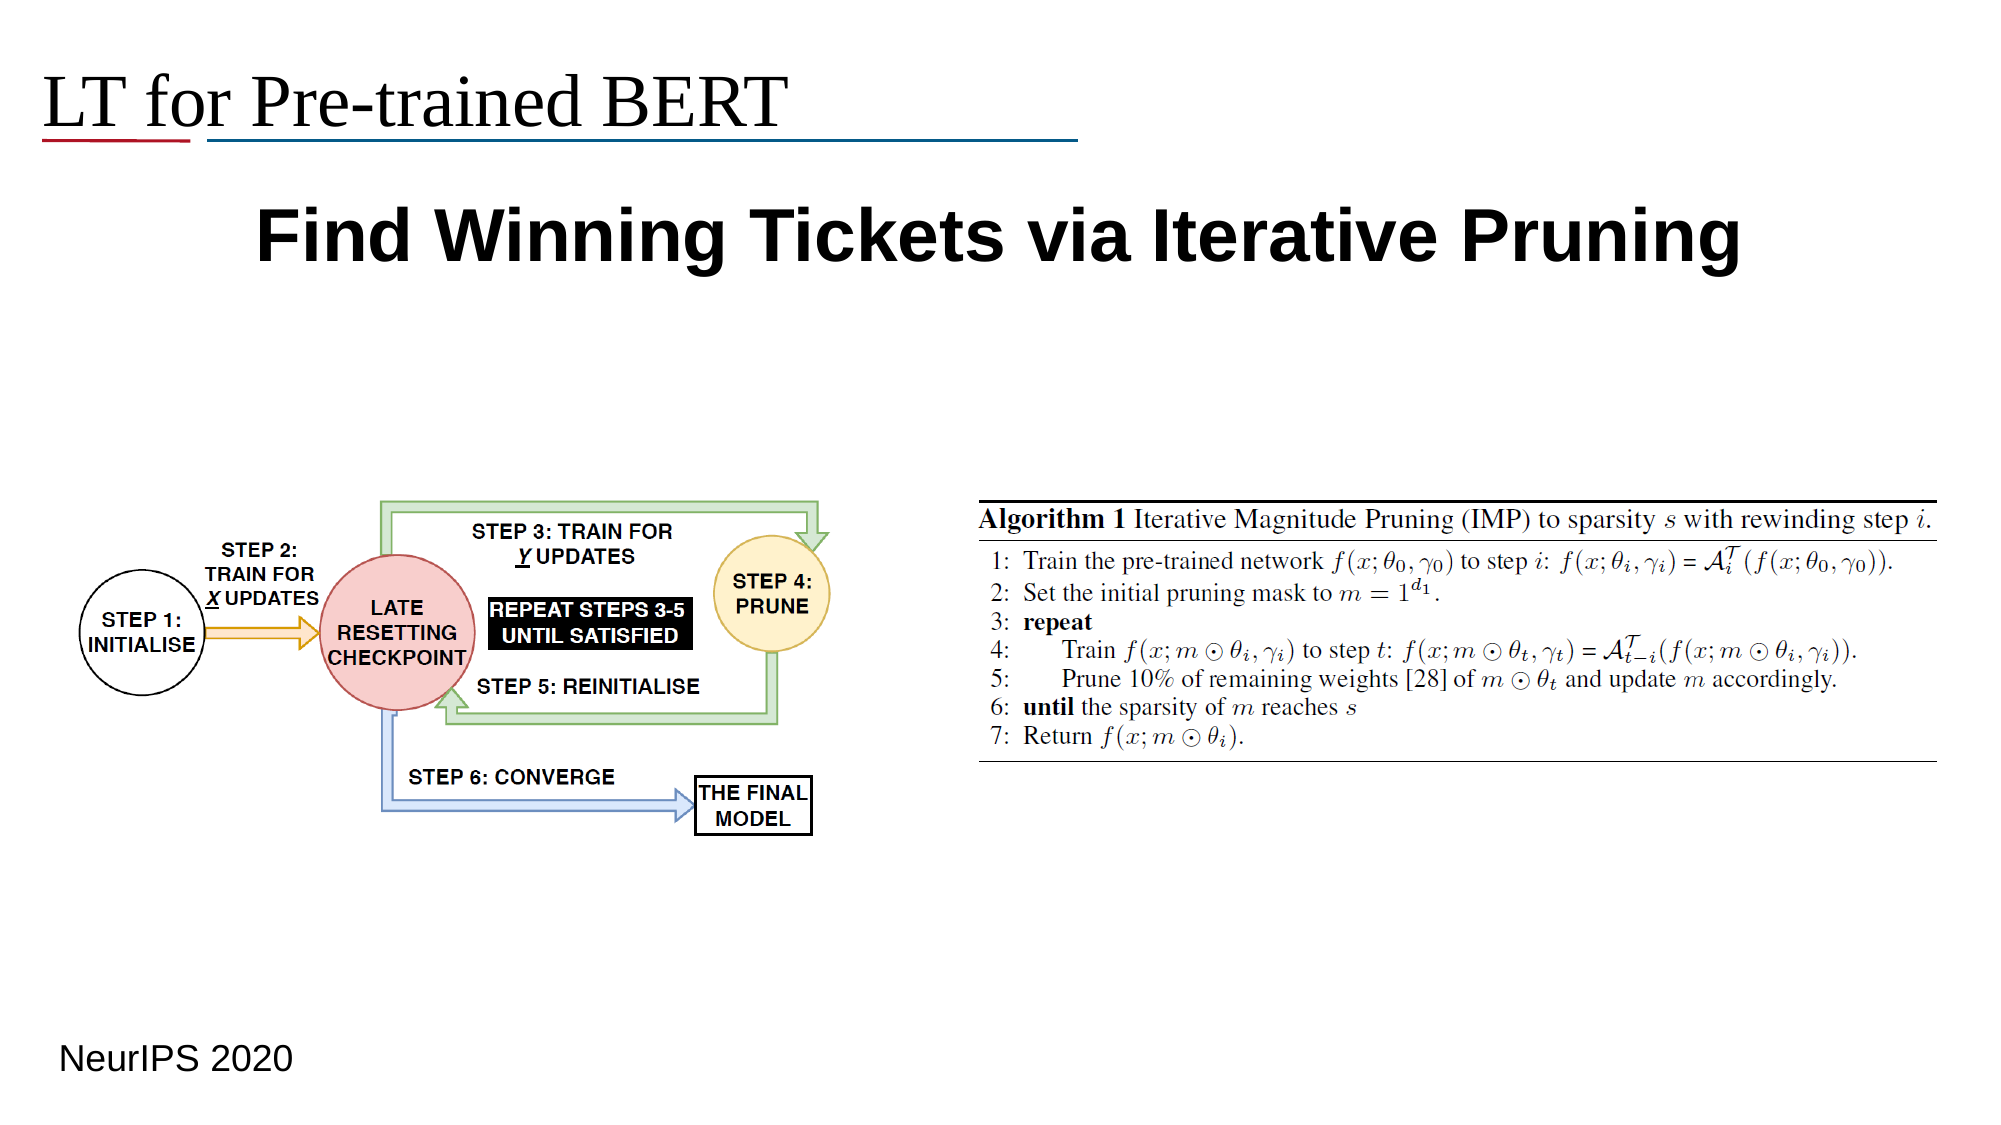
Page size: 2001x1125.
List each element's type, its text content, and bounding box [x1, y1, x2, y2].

text_box NeurIPS 2020 [43, 1026, 309, 1087]
picture [68, 468, 838, 868]
title LT for Pre-trained BERT [27, 0, 1753, 211]
text_box Find Winning Tickets via Iterative Pruning [166, 178, 1834, 284]
picture [969, 487, 1937, 768]
